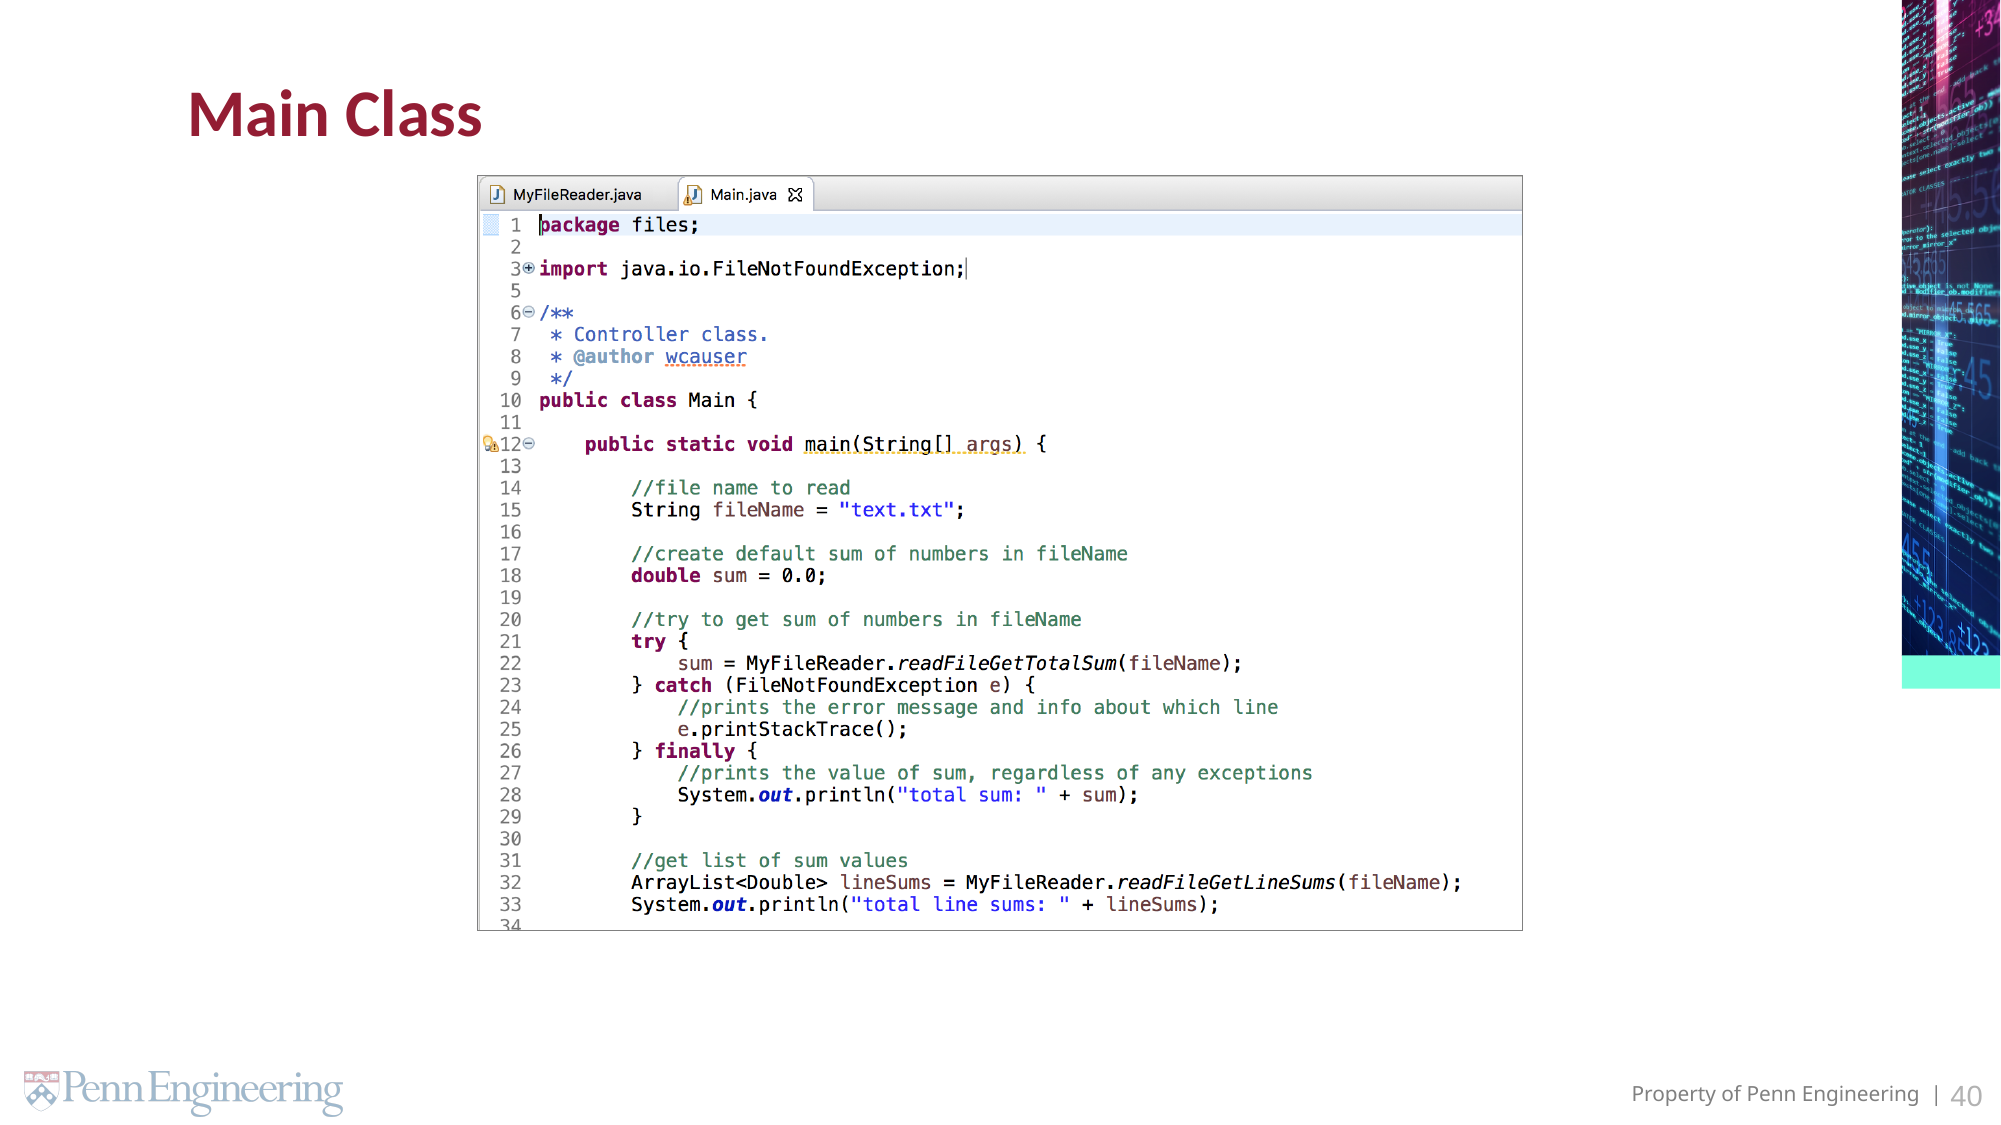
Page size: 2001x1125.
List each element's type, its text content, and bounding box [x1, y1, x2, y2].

picture [477, 175, 1523, 930]
title Main Class [187, 54, 1871, 176]
slide_number 40 [1935, 1065, 2000, 1125]
picture [1901, 0, 2001, 655]
